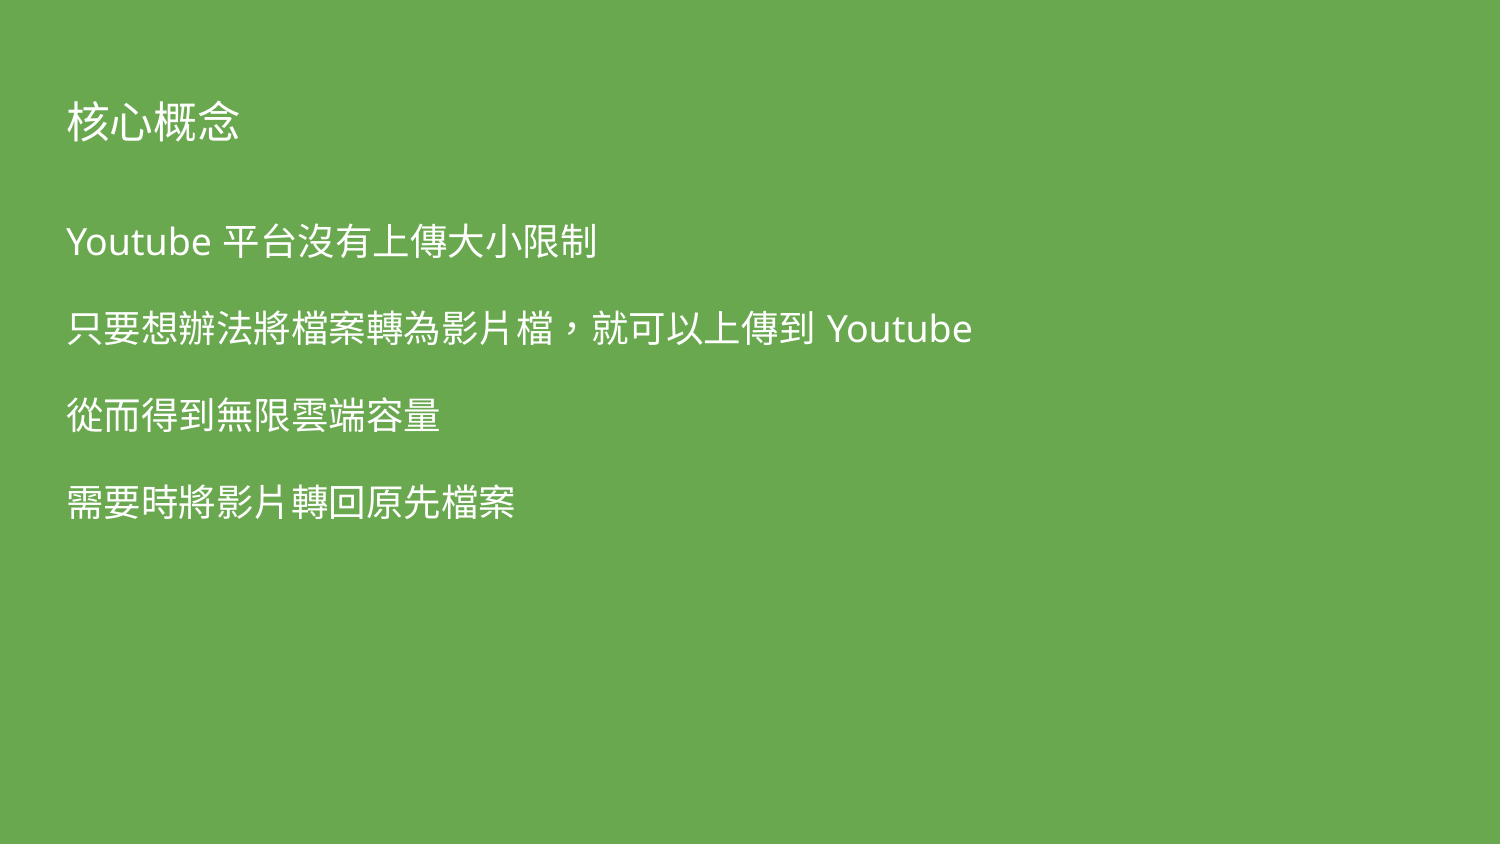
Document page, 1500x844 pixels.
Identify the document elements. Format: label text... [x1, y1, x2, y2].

list Youtube平台沒有上傳大小限制 只要想辦法將檔案轉為影片檔，就可以上傳到Youtube 從而得到無限雲端容量 需要時將影片轉回原先檔案 [51, 189, 1449, 750]
title 核心概念 [51, 72, 1449, 167]
